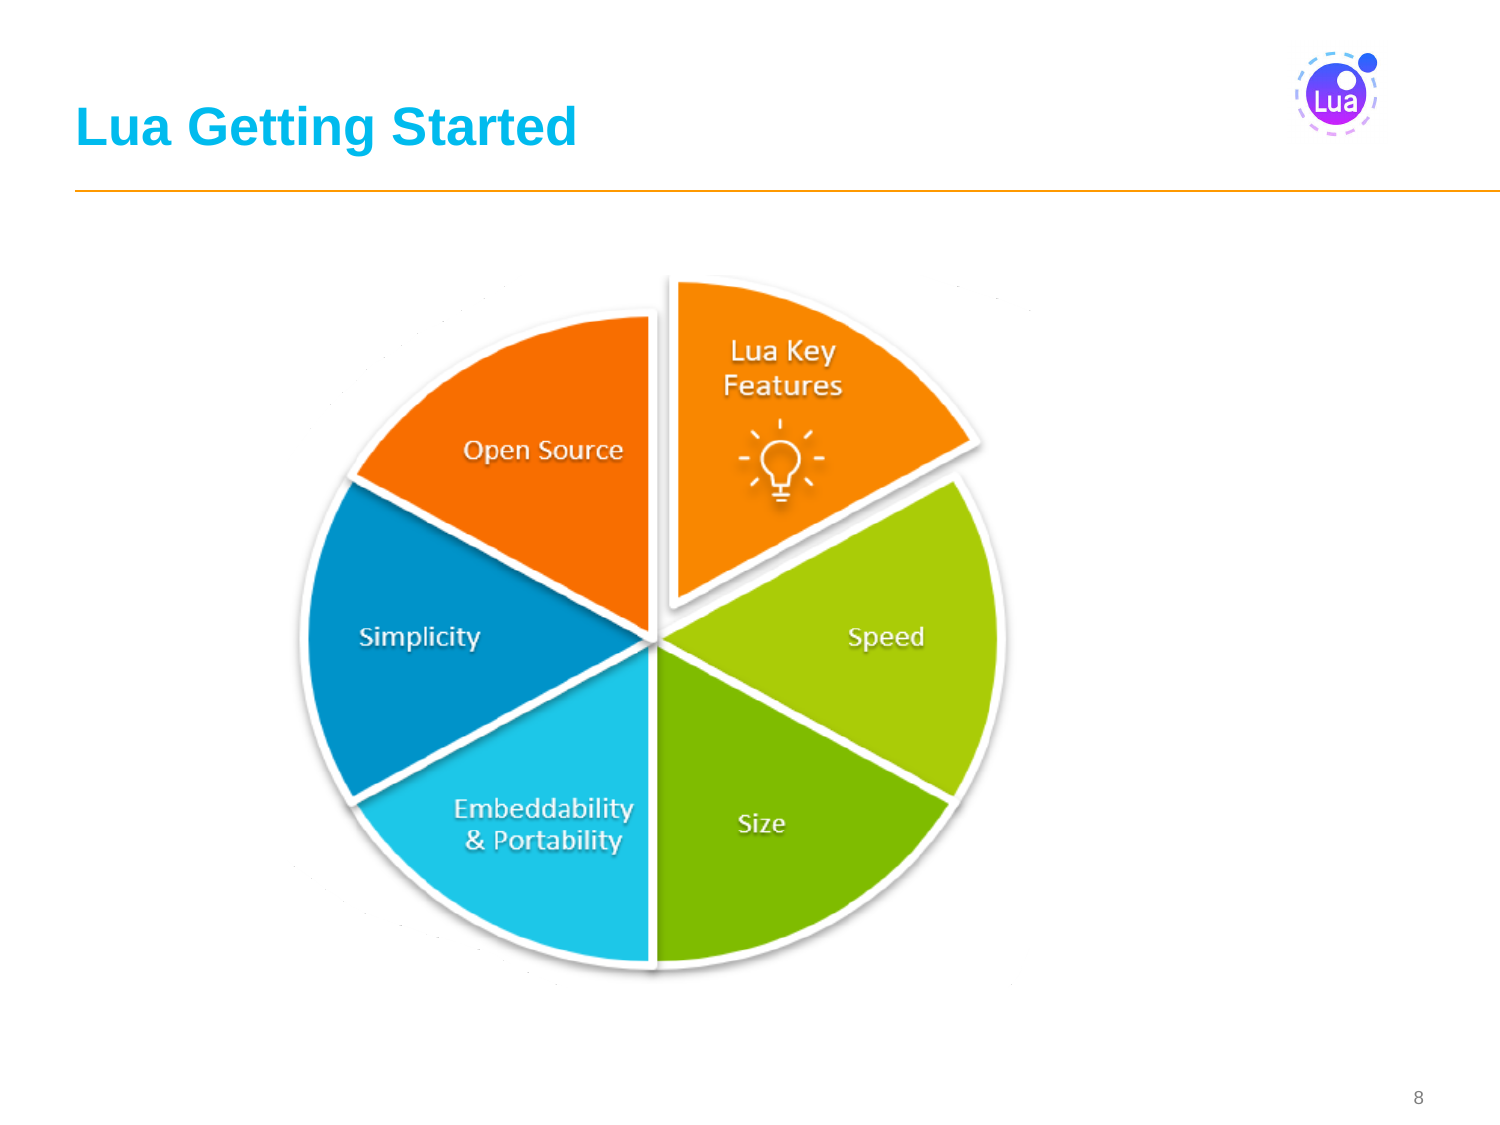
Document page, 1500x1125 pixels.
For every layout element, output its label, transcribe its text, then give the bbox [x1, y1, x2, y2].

picture [287, 274, 1032, 988]
title Lua Getting Started [75, 27, 1422, 157]
